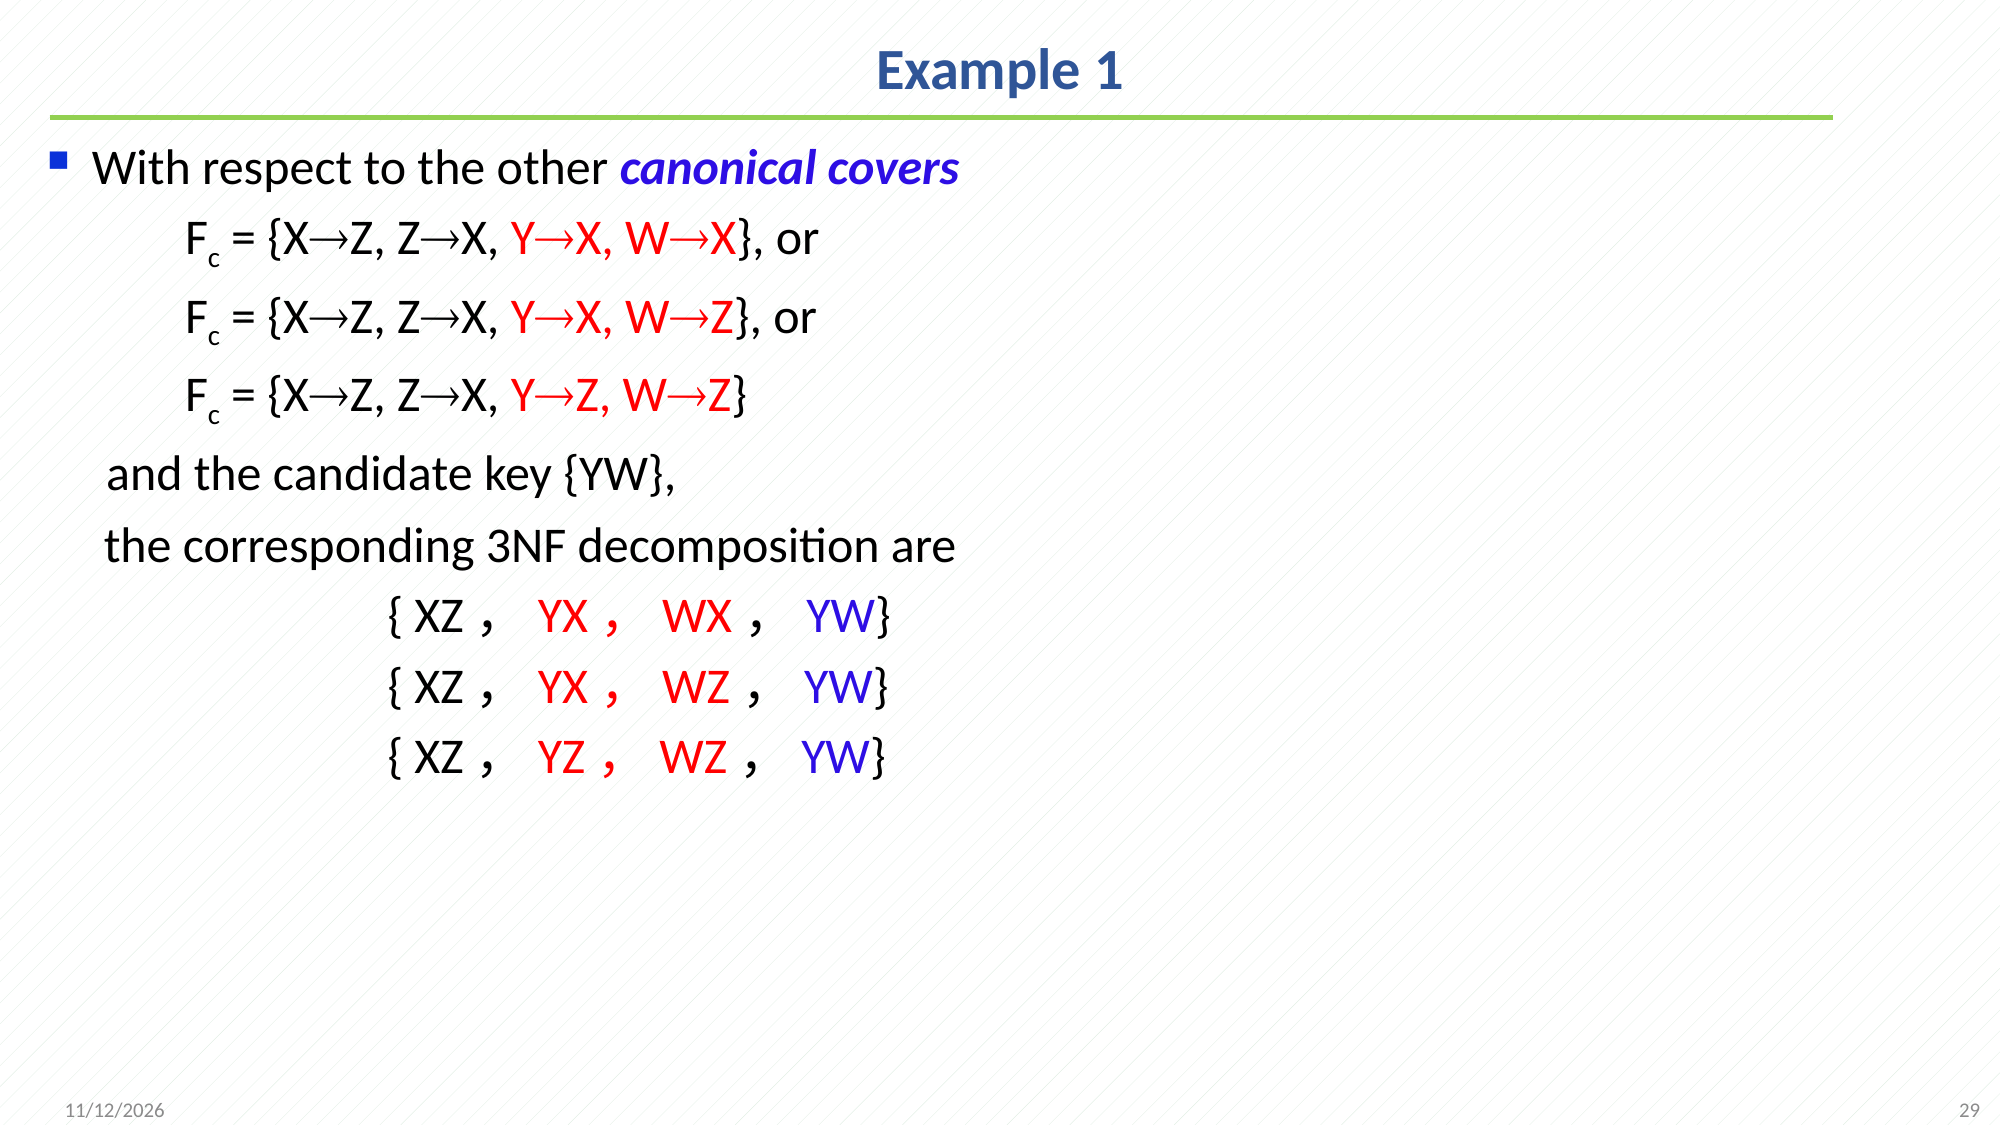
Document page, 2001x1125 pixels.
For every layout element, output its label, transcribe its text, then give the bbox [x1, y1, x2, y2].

list With respect to the other canonical covers Fc = {XZ, ZX, YX, WX}, or Fc = {XZ, ZX, YX, WZ}, or Fc = {XZ, ZX, YZ, WZ} and the candidate key {YW}, the corresponding 3NF decomposition are { XZ，YX，WX，YW} { XZ，YX，WZ，YW} { XZ，YZ，WZ，YW} [32, 126, 1974, 1081]
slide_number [49, 1079, 500, 1125]
title Example 1 [50, 13, 1949, 126]
slide_number 29 [1545, 1079, 1996, 1125]
